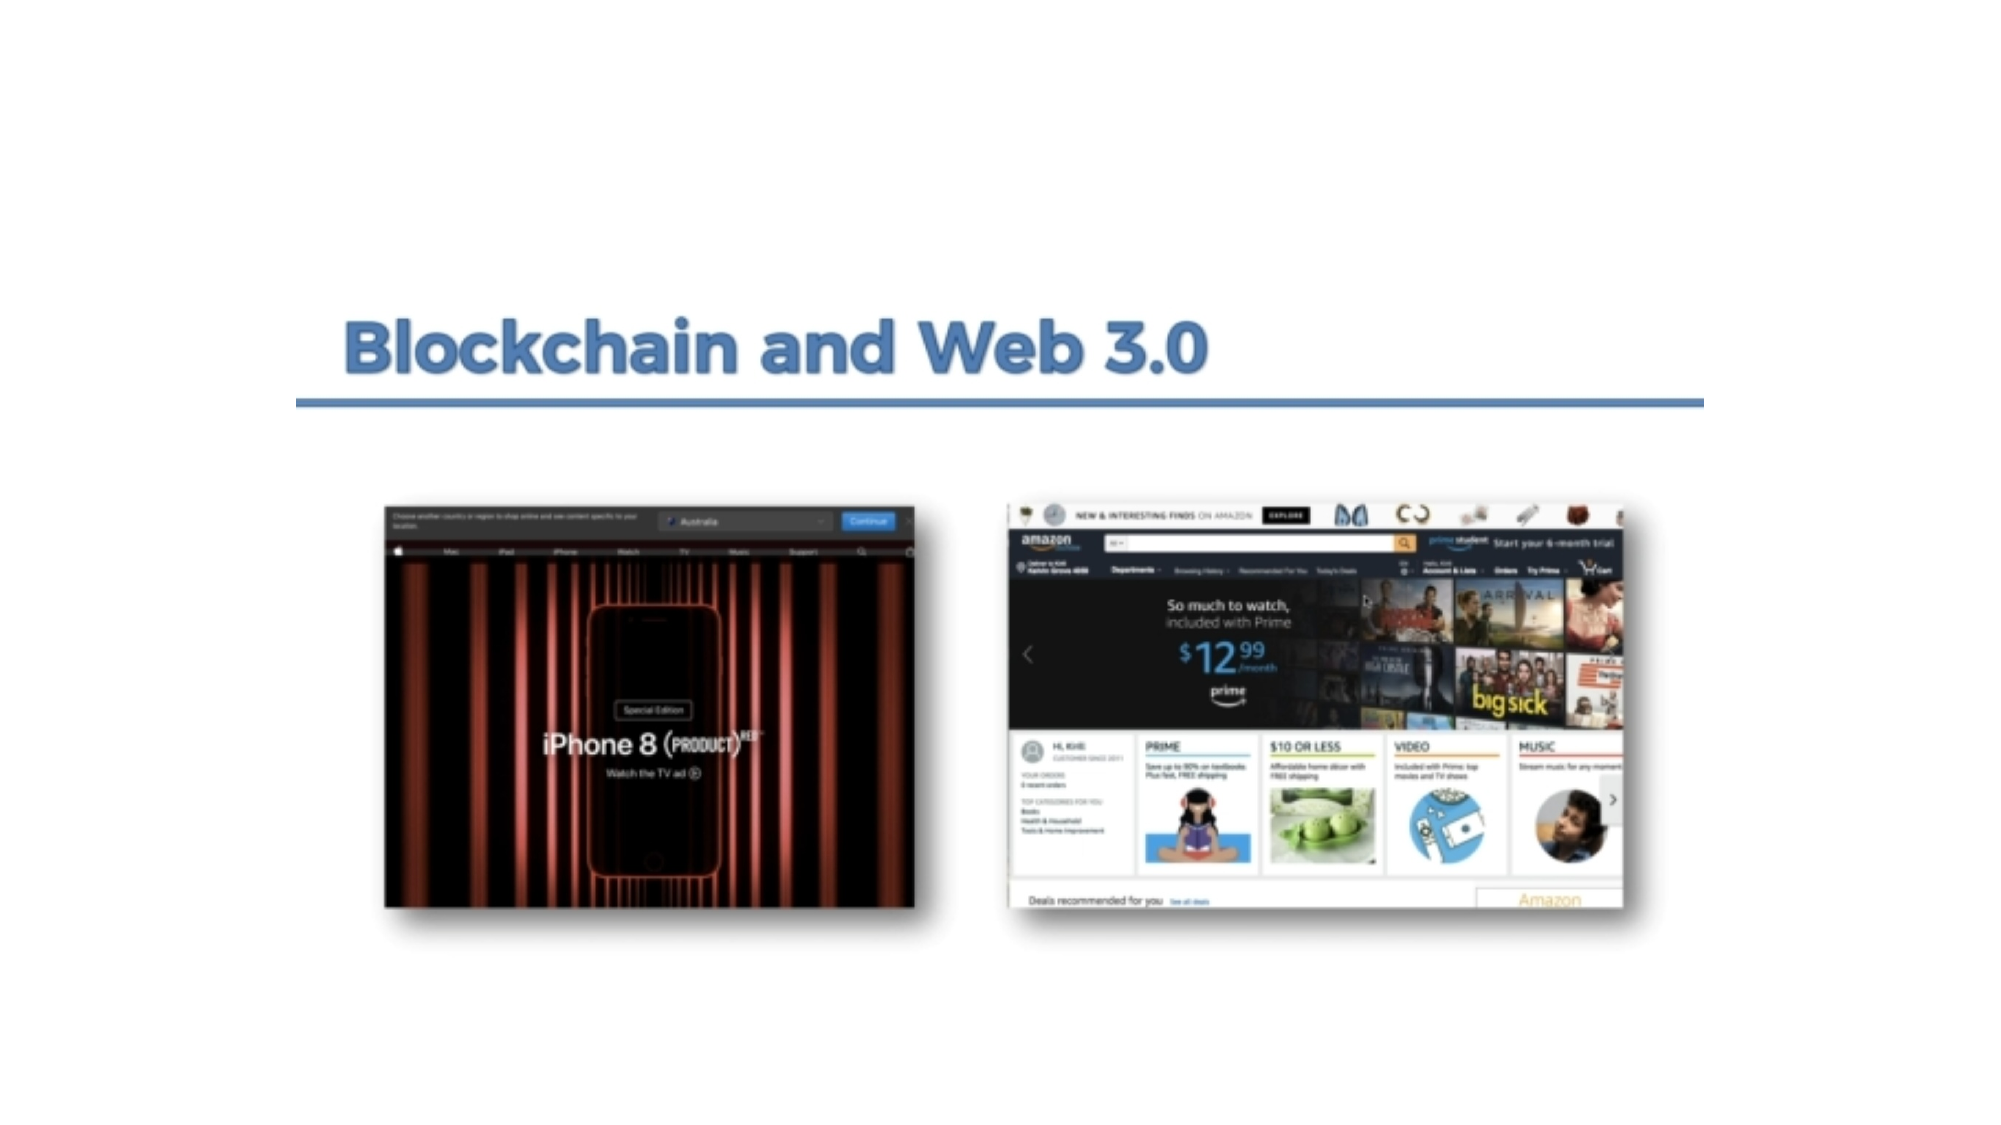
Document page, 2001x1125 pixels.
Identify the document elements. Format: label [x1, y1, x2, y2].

list [296, 299, 1704, 1014]
